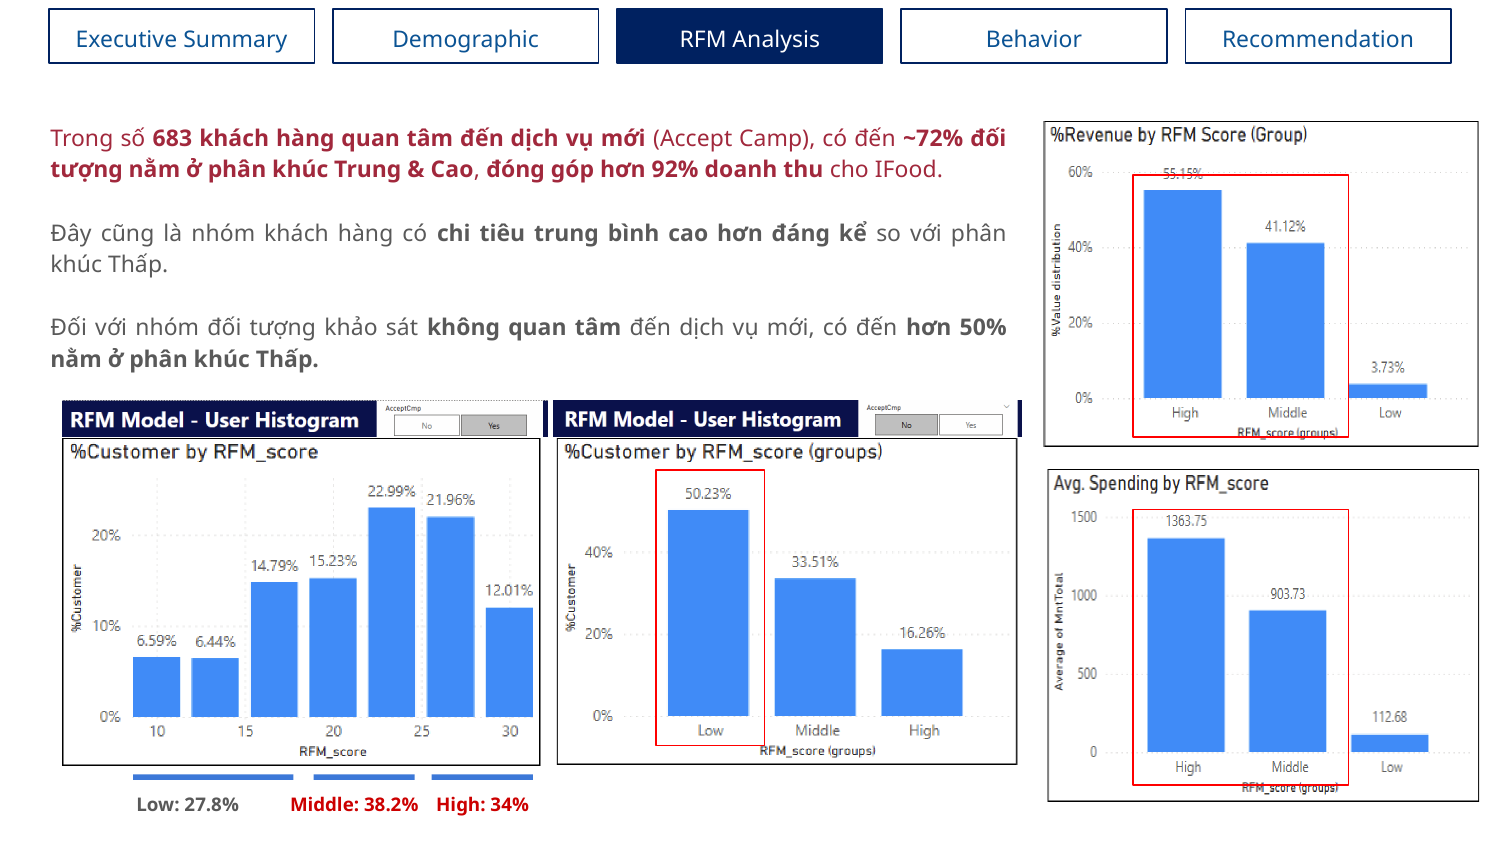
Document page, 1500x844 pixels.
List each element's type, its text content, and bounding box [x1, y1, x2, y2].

text_box High: 34% [399, 778, 566, 829]
text_box RFM Analysis [617, 9, 883, 64]
picture [61, 400, 548, 437]
text_box Behavior [901, 9, 1167, 64]
text_box Demographic [333, 9, 599, 64]
picture [1033, 117, 1484, 450]
text_box Low: 27.8% [104, 789, 271, 829]
picture [553, 400, 1022, 767]
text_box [57, 441, 544, 781]
picture [1044, 465, 1484, 804]
text_box Recommendation [1185, 9, 1451, 64]
text_box Middle: 38.2% [271, 789, 399, 829]
text_box Executive Summary [48, 9, 315, 64]
text_box Trong số 683 khách hàng quan tâm đến dịch vụ mới (Accept Camp), có đến ~72% đối tượng nằm ở phân khúc Trung & Cao, đóng góp hơn 92% doanh thu cho IFood. Đây cũng là nhóm khách hàng có chi tiêu trung bình cao hơn đáng kể so với phân khúc Thấp. Đối với nhóm đối tượng khảo sát không quan tâm đến dịch vụ mới, có đến hơn 50% nằm ở phân khúc Thấp. [35, 104, 1022, 367]
